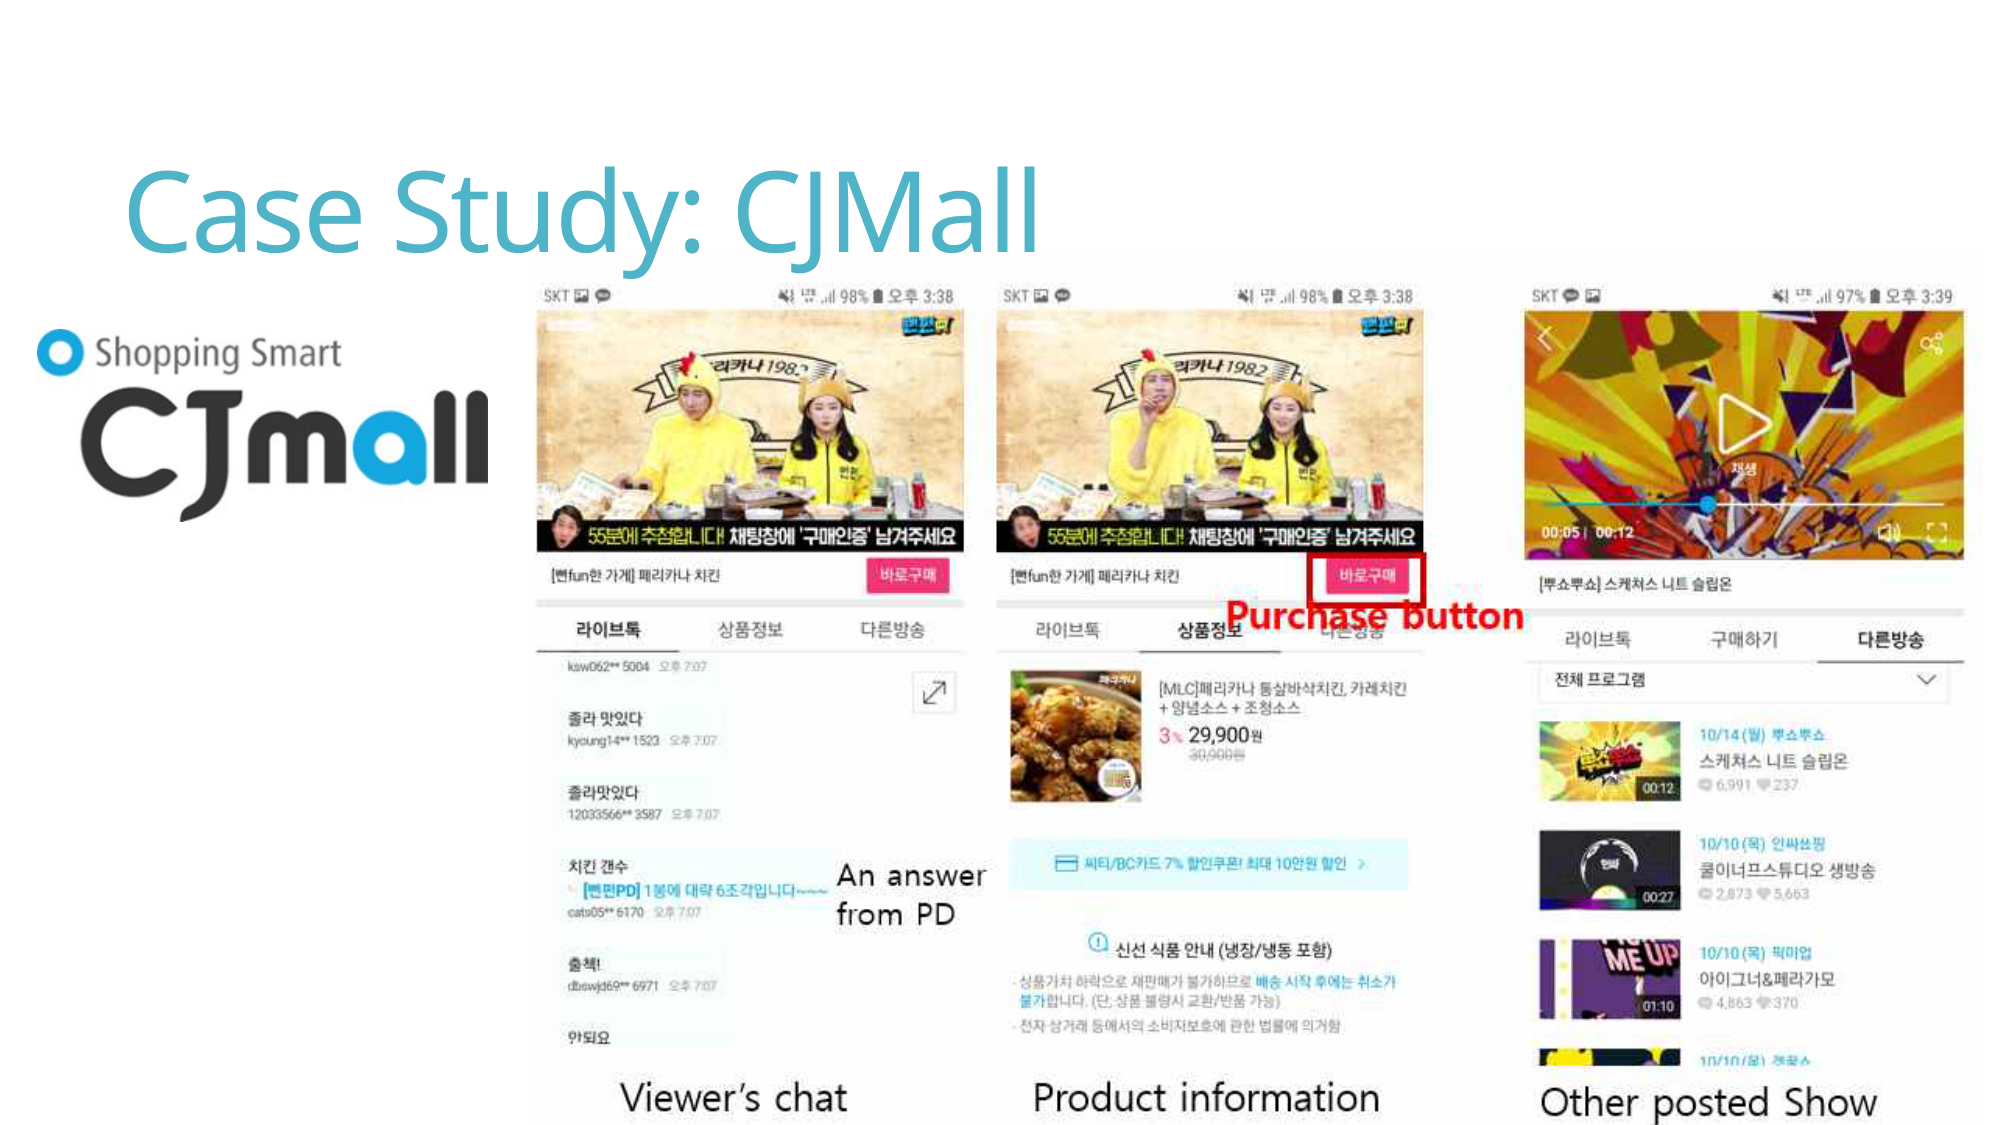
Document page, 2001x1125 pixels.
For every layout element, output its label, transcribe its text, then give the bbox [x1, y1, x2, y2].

picture [527, 246, 1986, 1125]
title Case Study: CJMall [107, 81, 1875, 354]
picture [37, 329, 489, 523]
